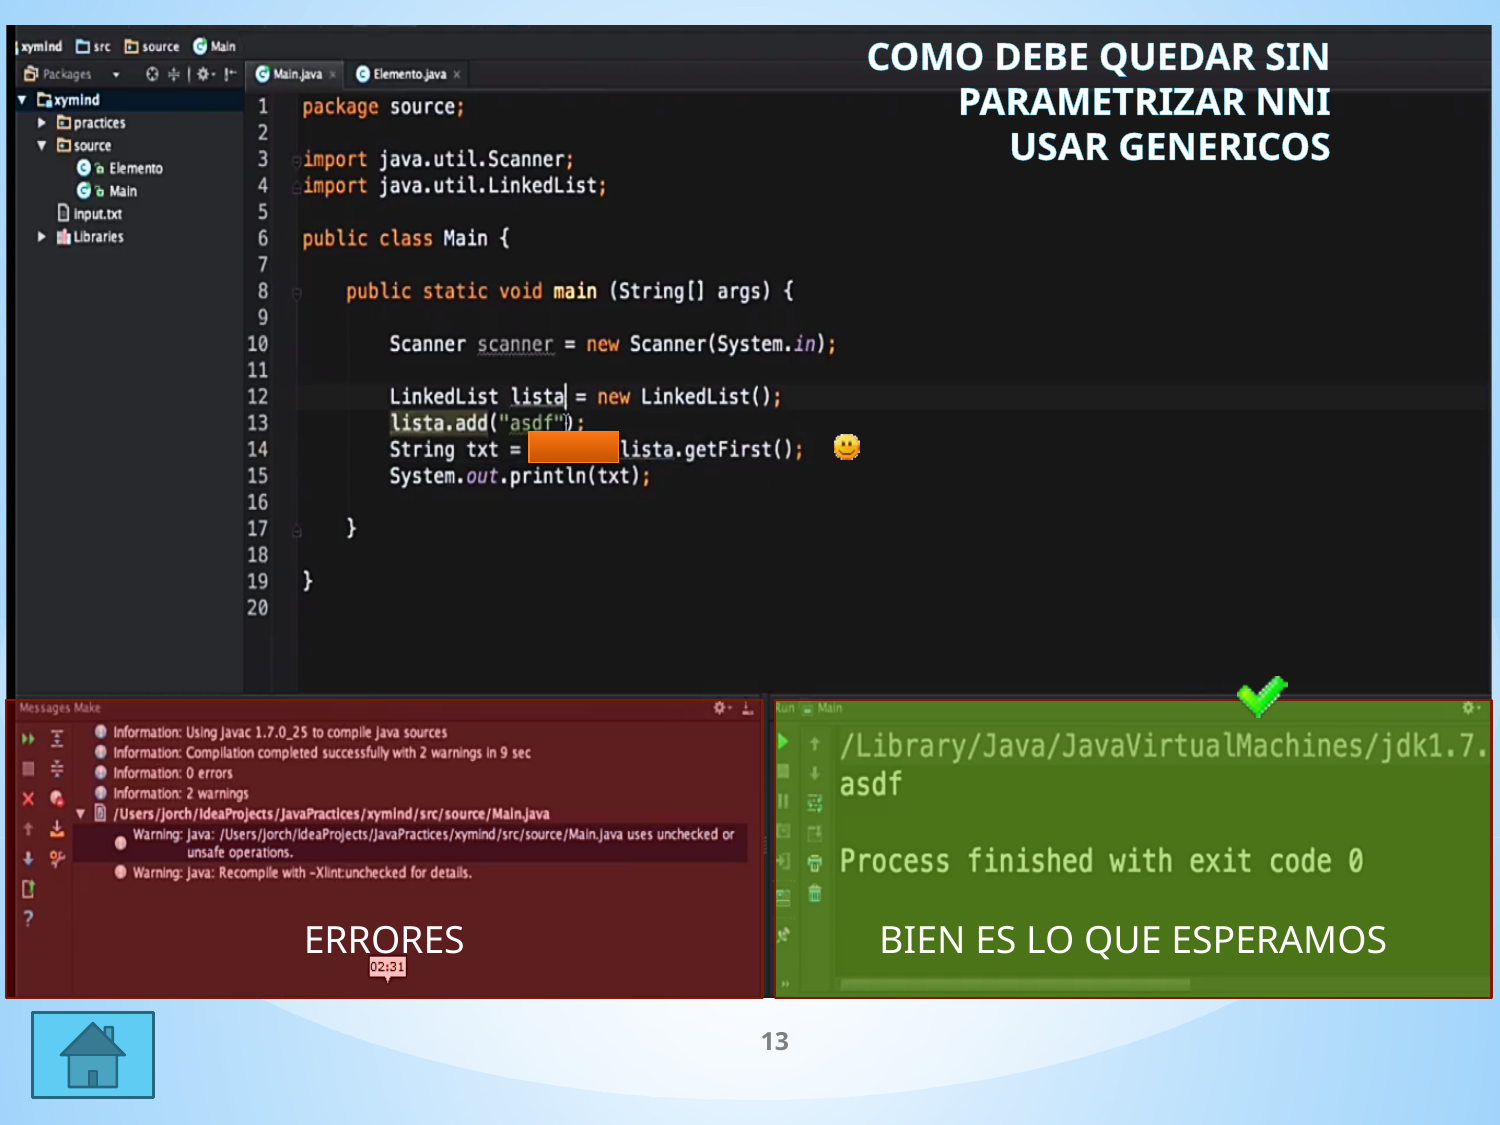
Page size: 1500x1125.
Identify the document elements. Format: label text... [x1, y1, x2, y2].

picture [5, 24, 1492, 999]
slide_number 13 [624, 1012, 925, 1073]
text_box [31, 1011, 155, 1099]
